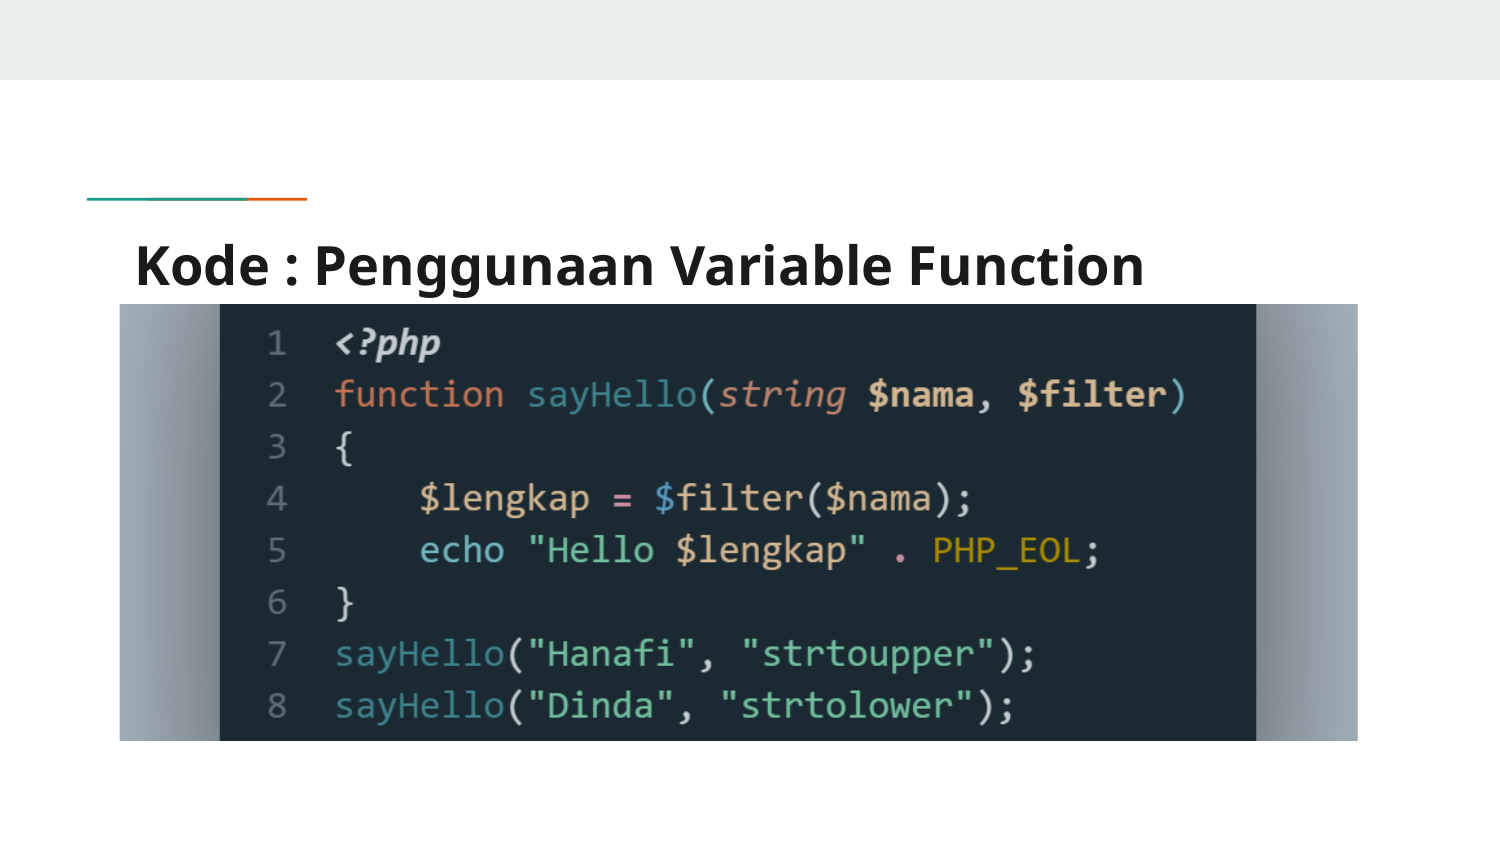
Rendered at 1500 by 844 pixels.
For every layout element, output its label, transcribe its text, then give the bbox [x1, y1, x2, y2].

picture [119, 303, 1360, 741]
title Kode : Penggunaan Variable Function [119, 216, 1381, 305]
